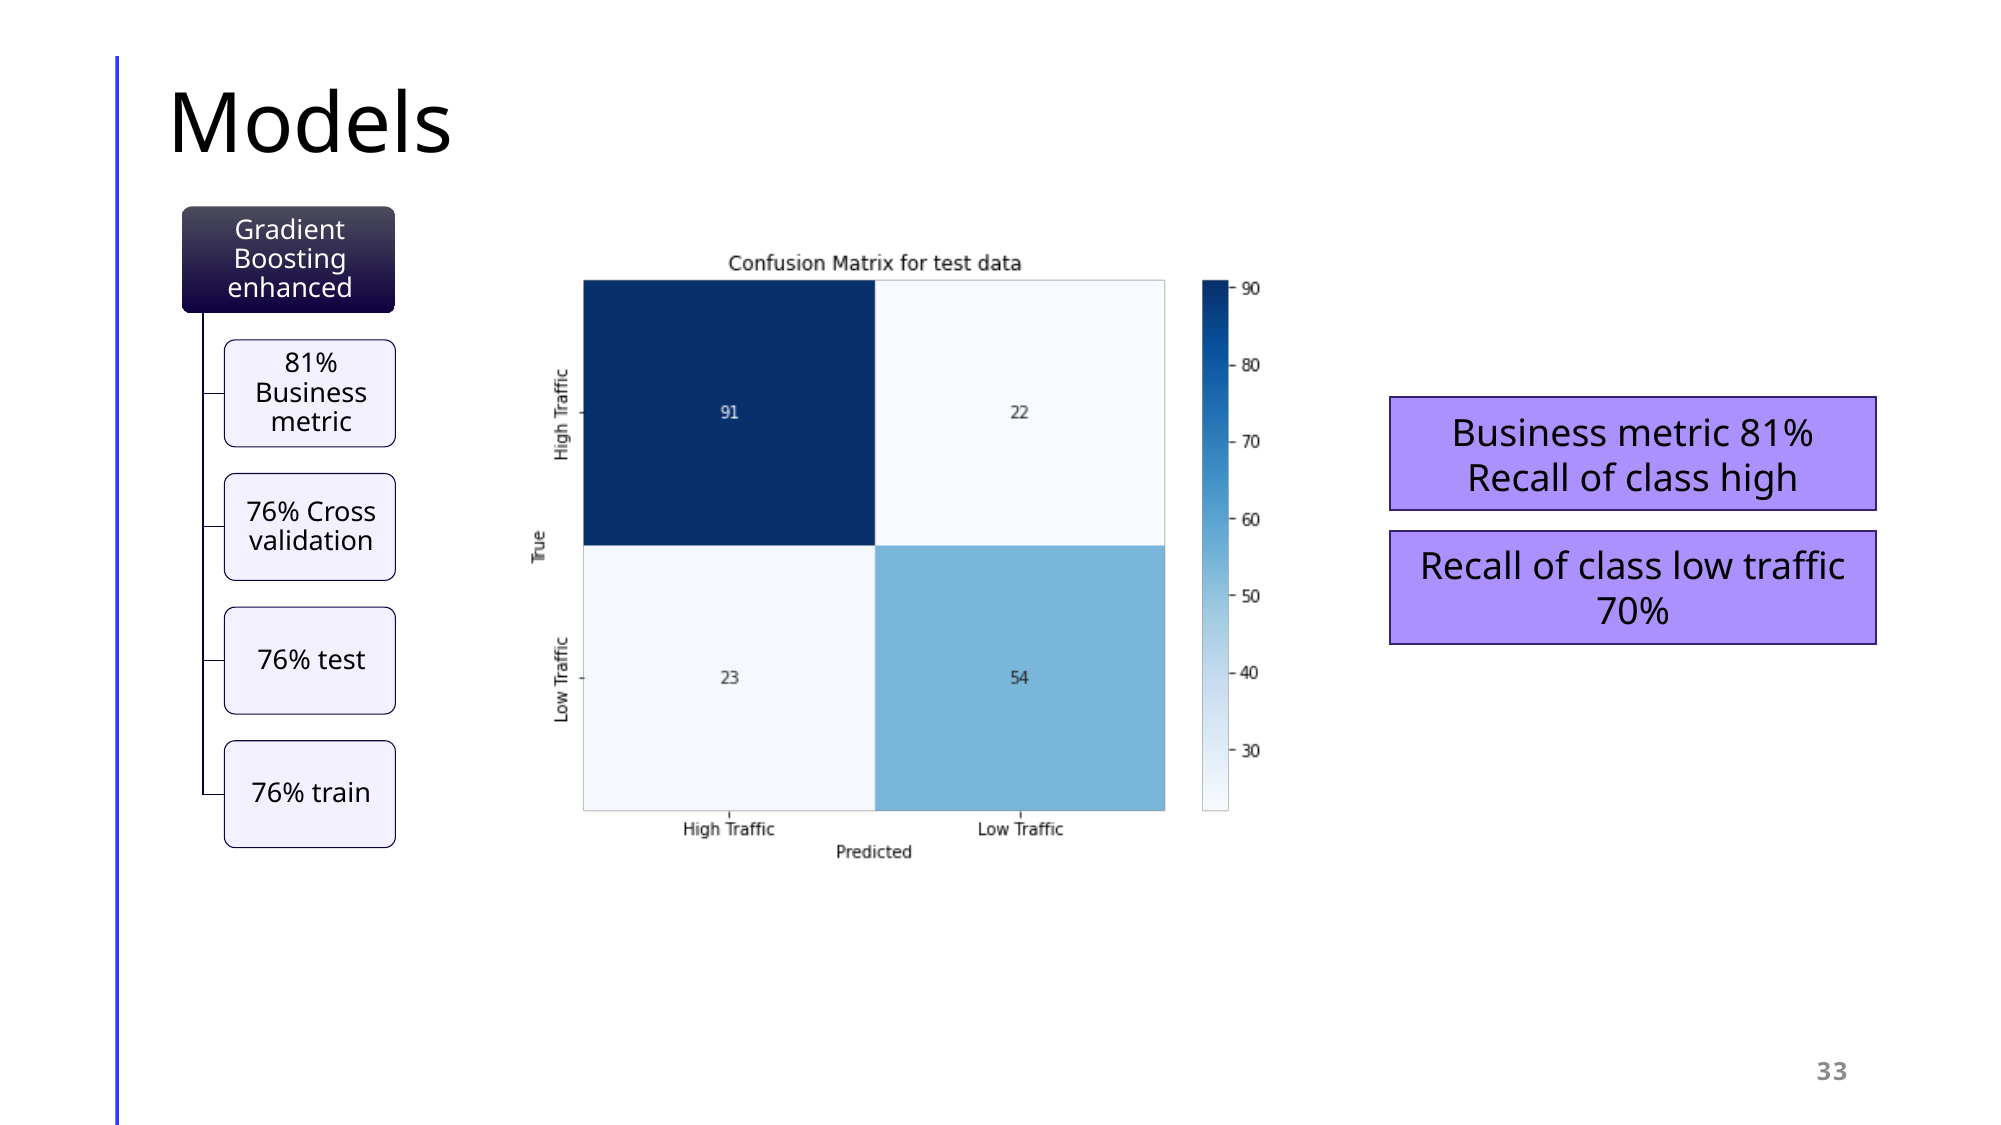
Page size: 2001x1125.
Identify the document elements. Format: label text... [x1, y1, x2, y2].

text_box Recall of class low traffic 70% [1389, 530, 1877, 645]
text_box Business metric 81% Recall of class high [1389, 396, 1877, 511]
text_box Models [153, 73, 1458, 267]
slide_number 33 [1412, 1042, 1863, 1103]
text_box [153, 206, 424, 848]
picture [522, 243, 1271, 873]
